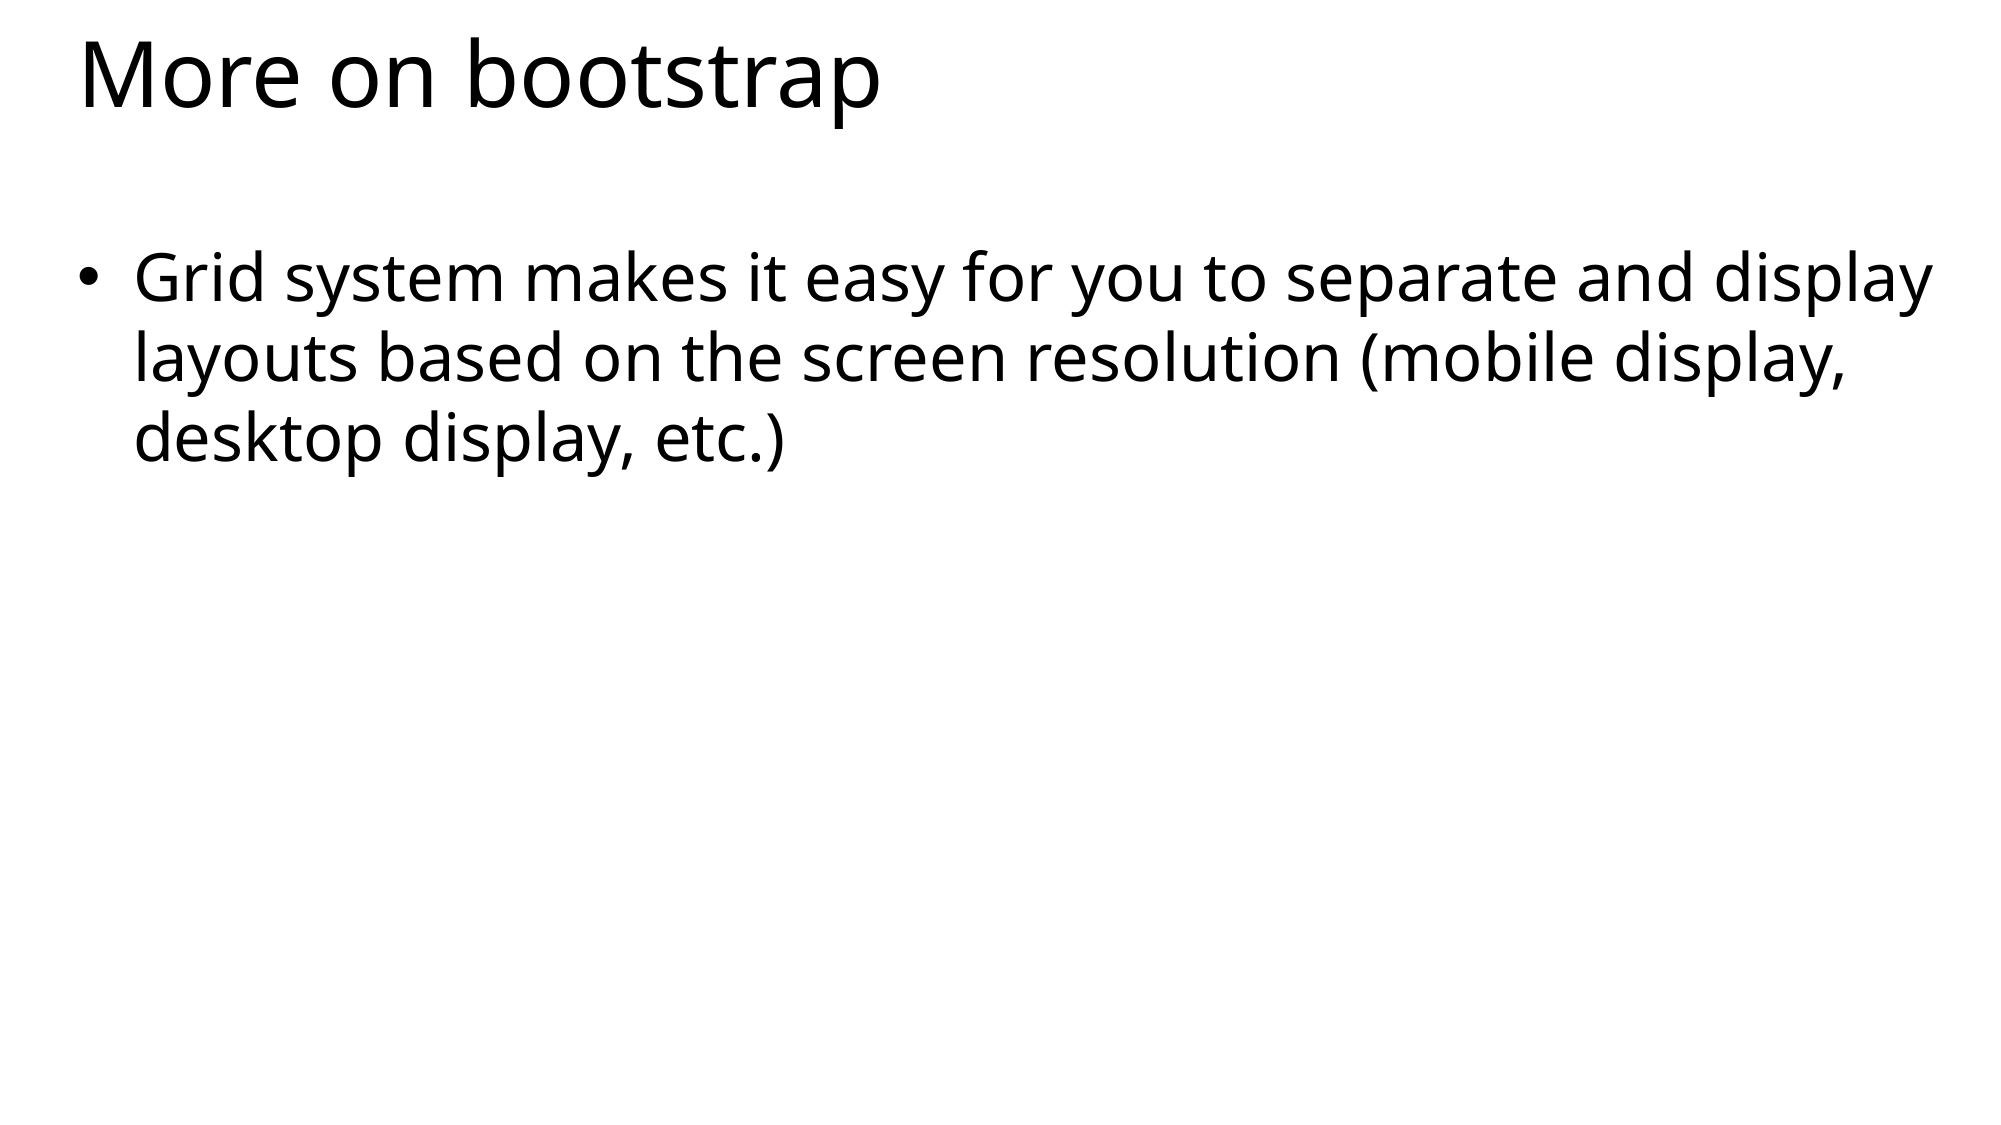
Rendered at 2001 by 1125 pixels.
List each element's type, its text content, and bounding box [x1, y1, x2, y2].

title More on bootstrap [62, 29, 1953, 205]
list Grid system makes it easy for you to separate and display layouts based on the screen resolution (mobile display, desktop display, etc.) [62, 227, 1953, 1096]
